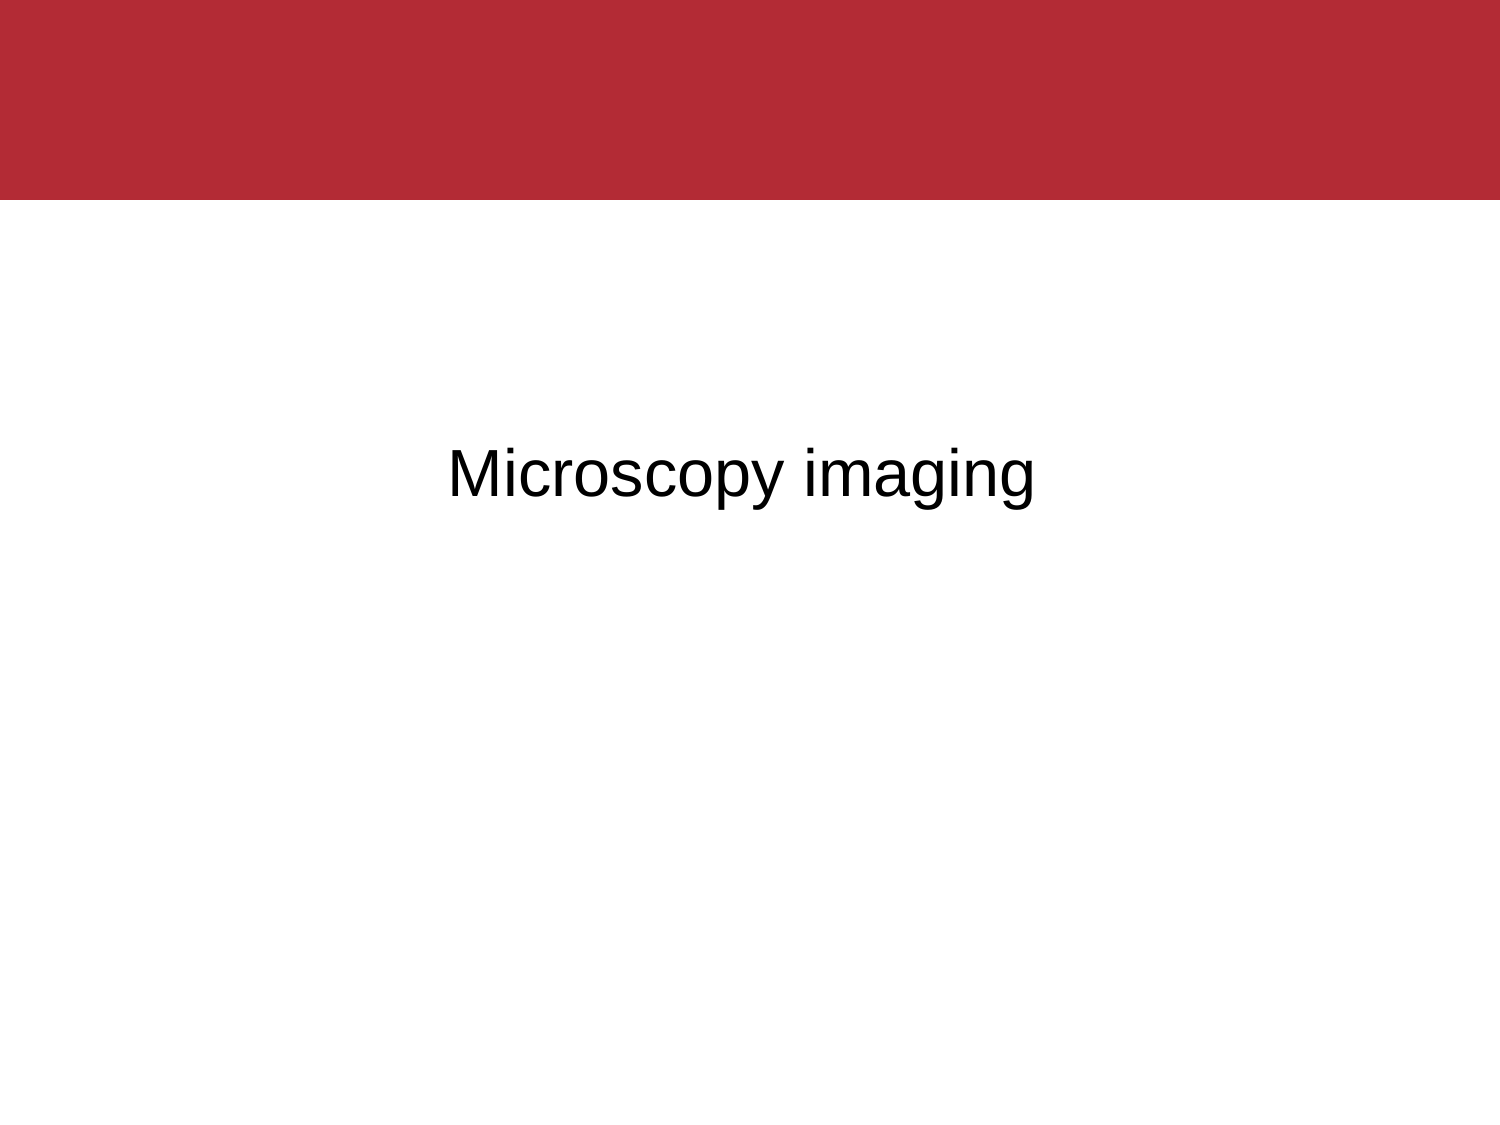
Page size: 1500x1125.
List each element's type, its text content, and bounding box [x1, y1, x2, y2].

title Microscopy imaging [112, 349, 1388, 591]
